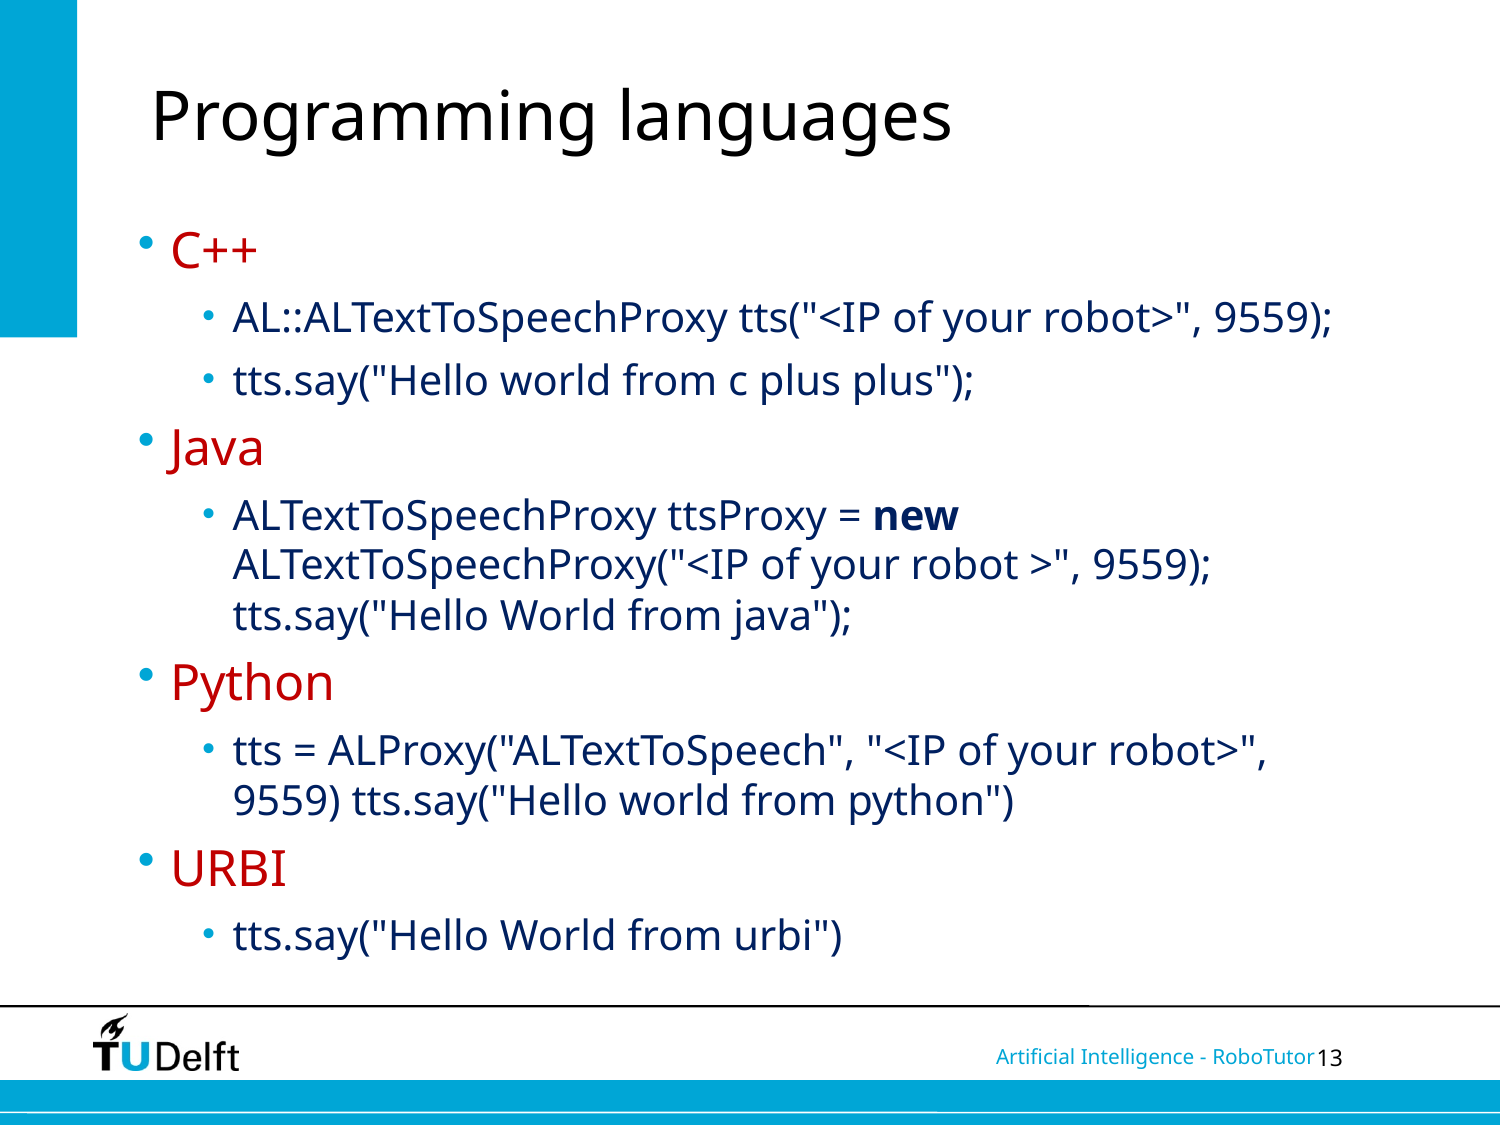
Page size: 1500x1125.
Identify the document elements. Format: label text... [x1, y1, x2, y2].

list C++ AL::ALTextToSpeechProxy tts("<IP of your robot>", 9559); tts.say("Hello world from c plus plus"); Java ALTextToSpeechProxy ttsProxy = new ALTextToSpeechProxy("<IP of your robot >", 9559); tts.say("Hello World from java"); Python tts = ALProxy("ALTextToSpeech", "<IP of your robot>", 9559) tts.say("Hello world from python") URBI tts.say("Hello World from urbi") [138, 218, 1344, 1004]
title Programming languages [150, 71, 1325, 185]
picture [93, 1013, 239, 1071]
